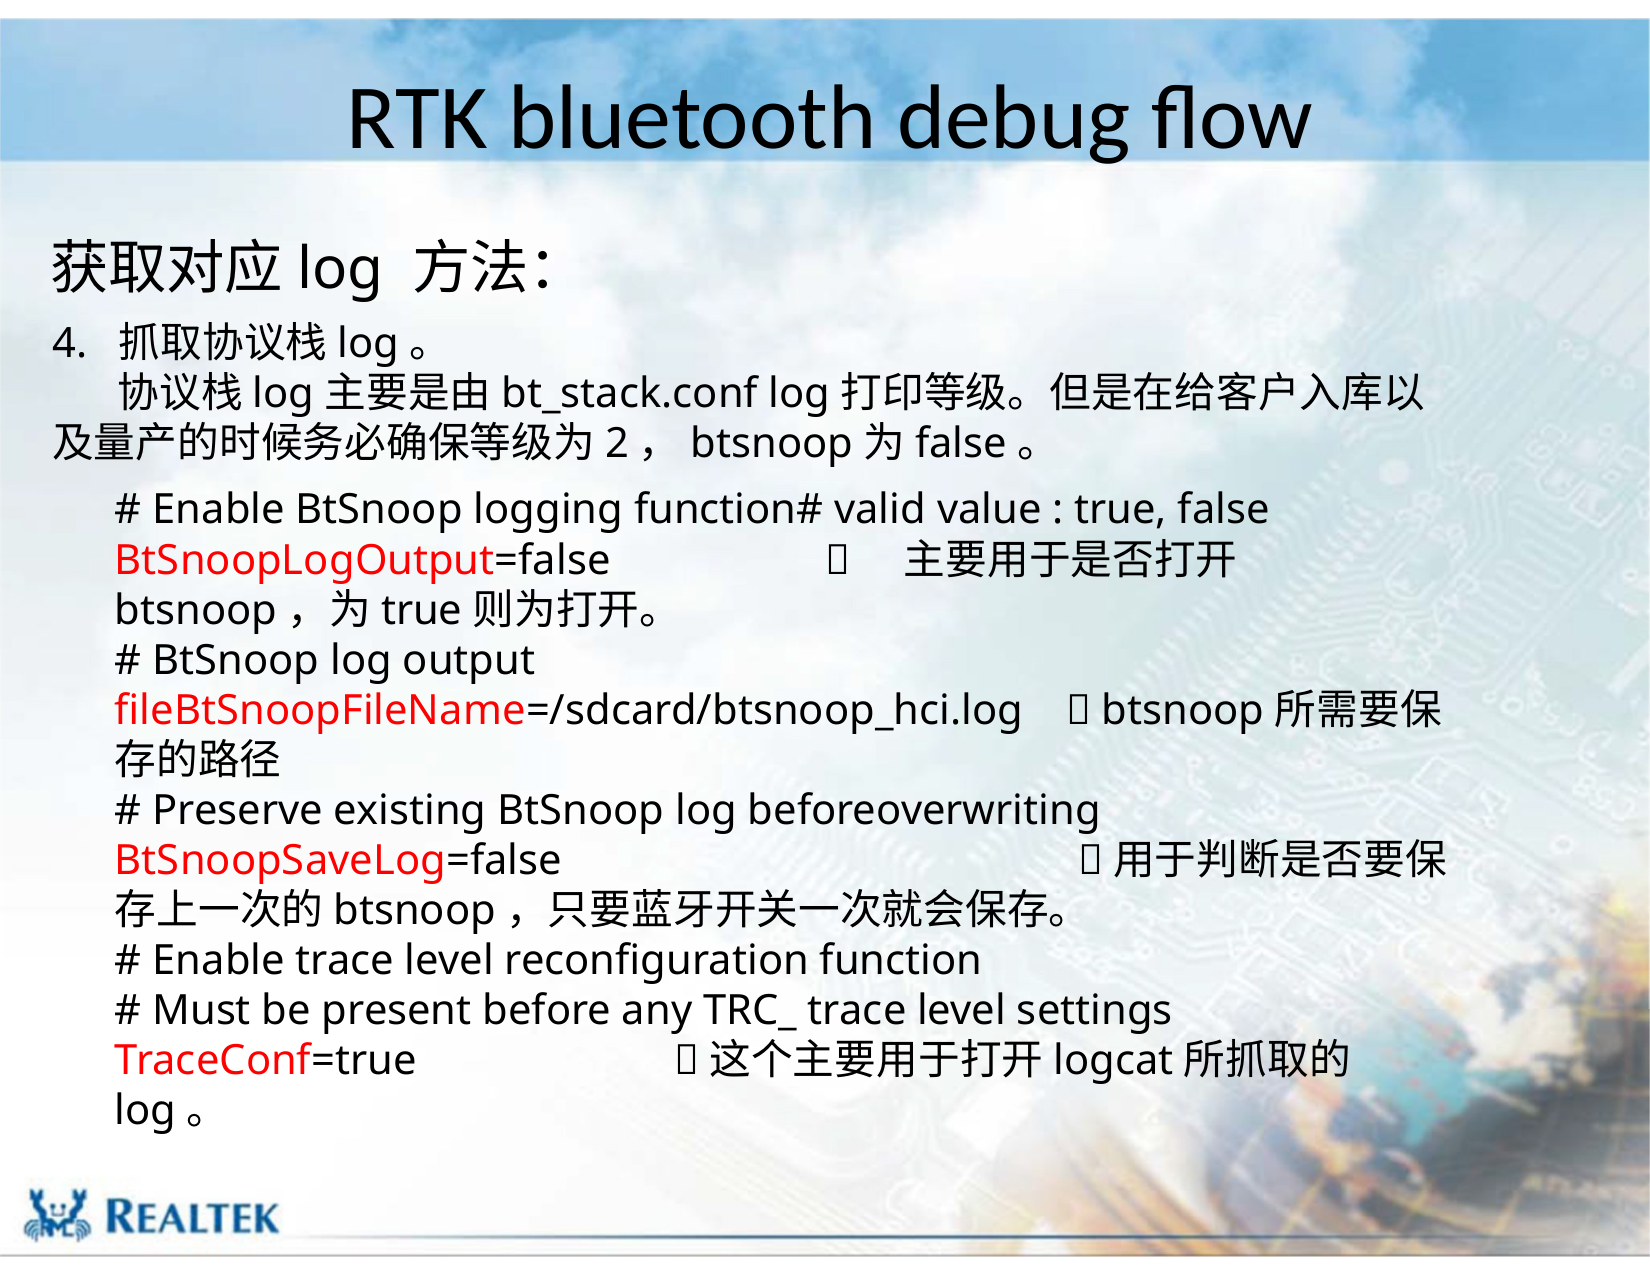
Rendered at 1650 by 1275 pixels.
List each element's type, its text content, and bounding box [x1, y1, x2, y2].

list 获取对应log 方法： [50, 125, 1530, 238]
picture [0, 18, 1650, 1257]
text_box # Enable BtSnoop logging function# valid value : true, false BtSnoopLogOutput=false  主要用于是否打开btsnoop，为true则为打开。 # BtSnoop log output fileBtSnoopFileName=/sdcard/btsnoop_hci.log  btsnoop所需要保存的路径 # Preserve existing BtSnoop log beforeoverwriting BtSnoopSaveLog=false 用于判断是否要保存上一次的btsnoop，只要蓝牙开关一次就会保存。 # Enable trace level reconfiguration function # Must be present before any TRC_ trace level settings TraceConf=true 这个主要用于打开logcat所抓取的log。 [99, 474, 1475, 1230]
text_box 4. 抓取协议栈log。 协议栈log主要是由bt_stack.conf log打印等级。但是在给客户入库以及量产的时候务必确保等级为2，btsnoop为false。 [37, 308, 1450, 474]
title RTK bluetooth debug flow [37, 2, 1624, 110]
